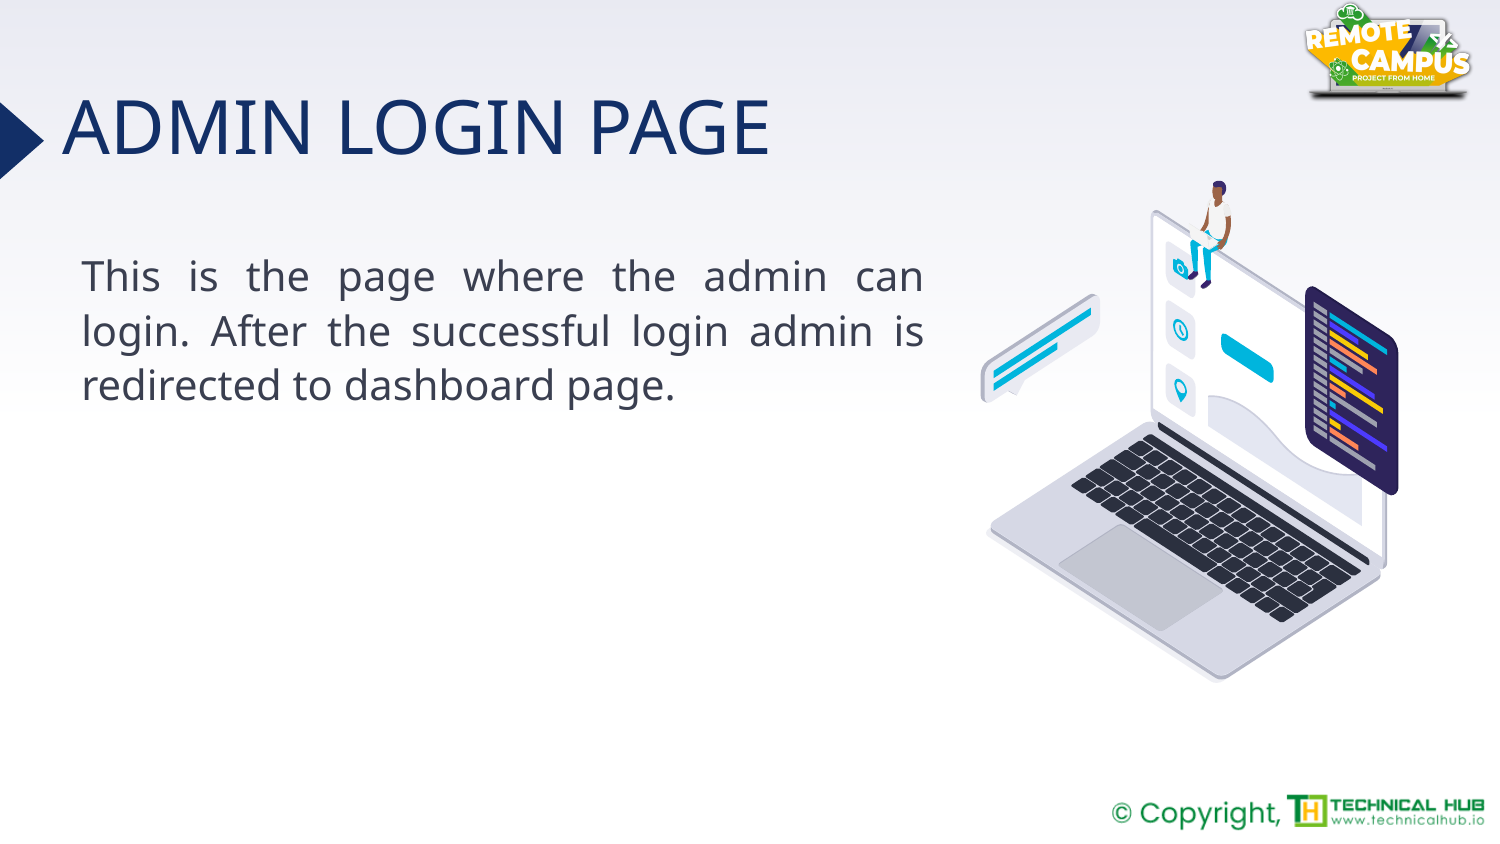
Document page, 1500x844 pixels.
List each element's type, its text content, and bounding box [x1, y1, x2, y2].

picture [1299, 0, 1475, 105]
list This is the page where the admin can login. After the successful login admin is redirected to dashboard page. [62, 244, 925, 607]
picture [1100, 790, 1500, 835]
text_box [980, 180, 1399, 684]
title ADMIN LOGIN PAGE [62, 96, 988, 179]
